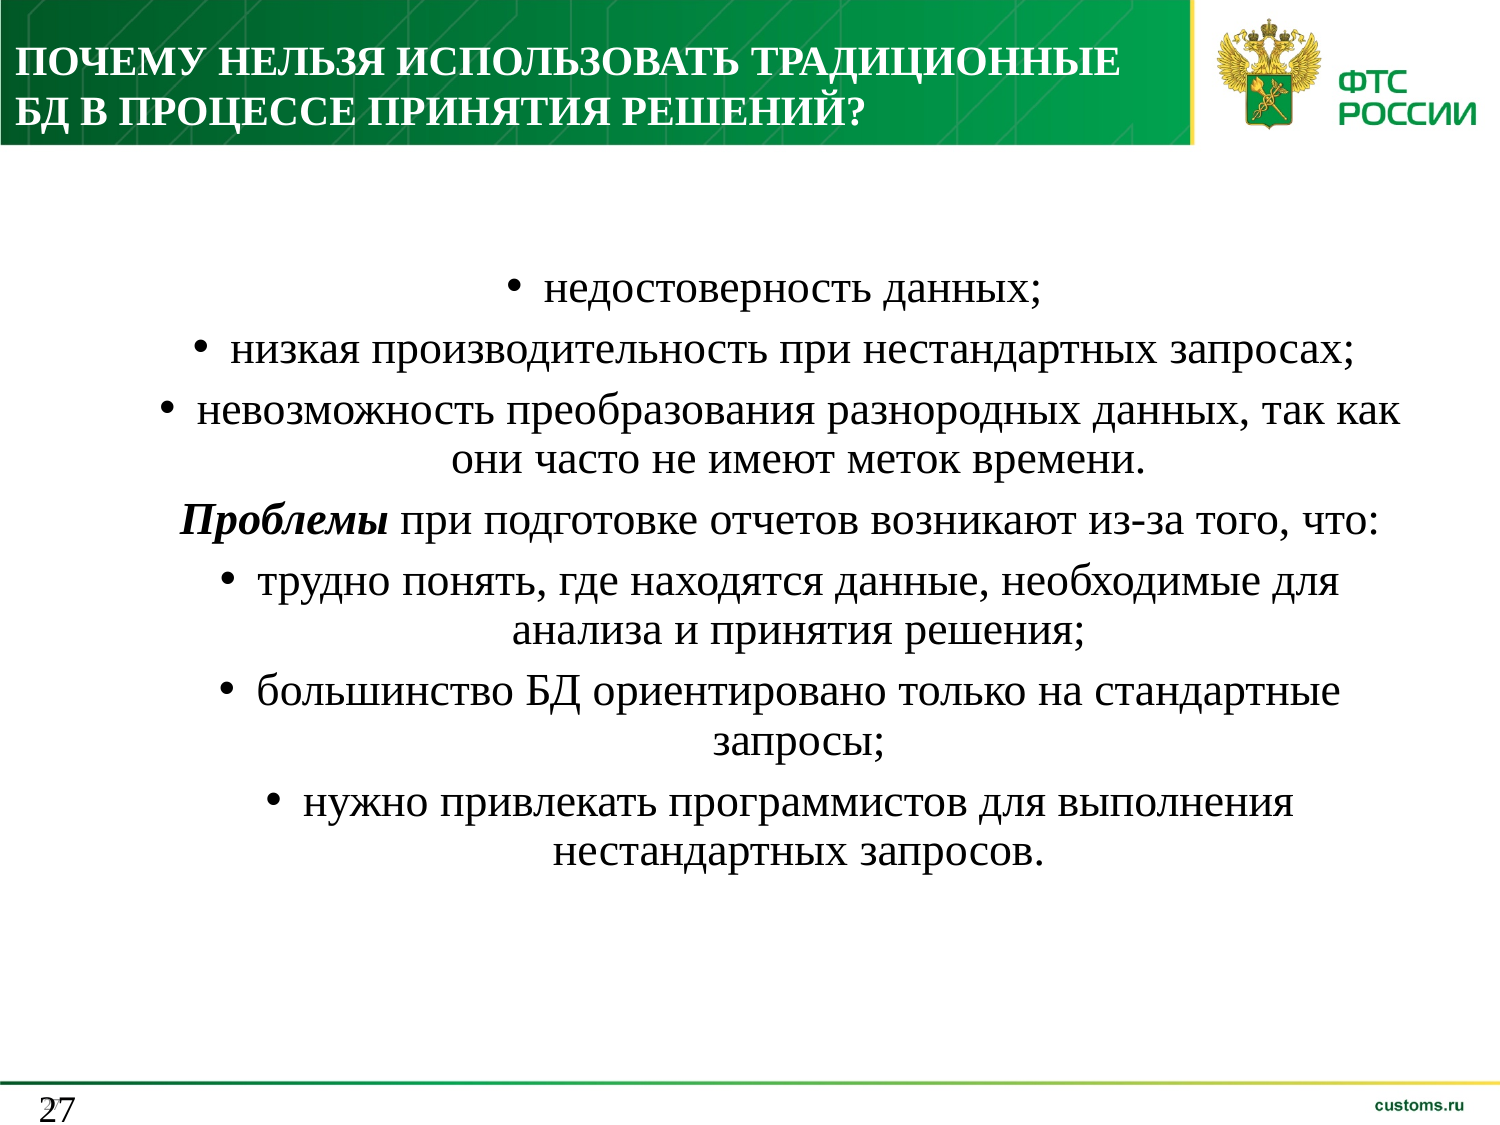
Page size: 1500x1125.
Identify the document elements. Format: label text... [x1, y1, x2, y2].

picture [0, 0, 1500, 1125]
title ПОЧЕМУ НЕЛЬЗЯ ИСПОЛЬЗОВАТЬ ТРАДИЦИОННЫЕ БД В ПРОЦЕССЕ ПРИНЯТИЯ РЕШЕНИЙ? [0, 48, 1193, 119]
slide_number 27 [28, 1083, 133, 1125]
list недостоверность данных; низкая производительность при нестандартных запросах; невозможность преобразования разнородных данных, так как они часто не имеют меток времени. Проблемы при подготовке отчетов возникают из-за того, что: трудно понять, где находятся данные, необходимые для анализа и принятия решения; большинство БД ориентировано только на стандартные запросы; нужно привлекать программистов для выполнения нестандартных запросов. [142, 255, 1418, 1012]
text_box 27 [23, 1092, 128, 1124]
